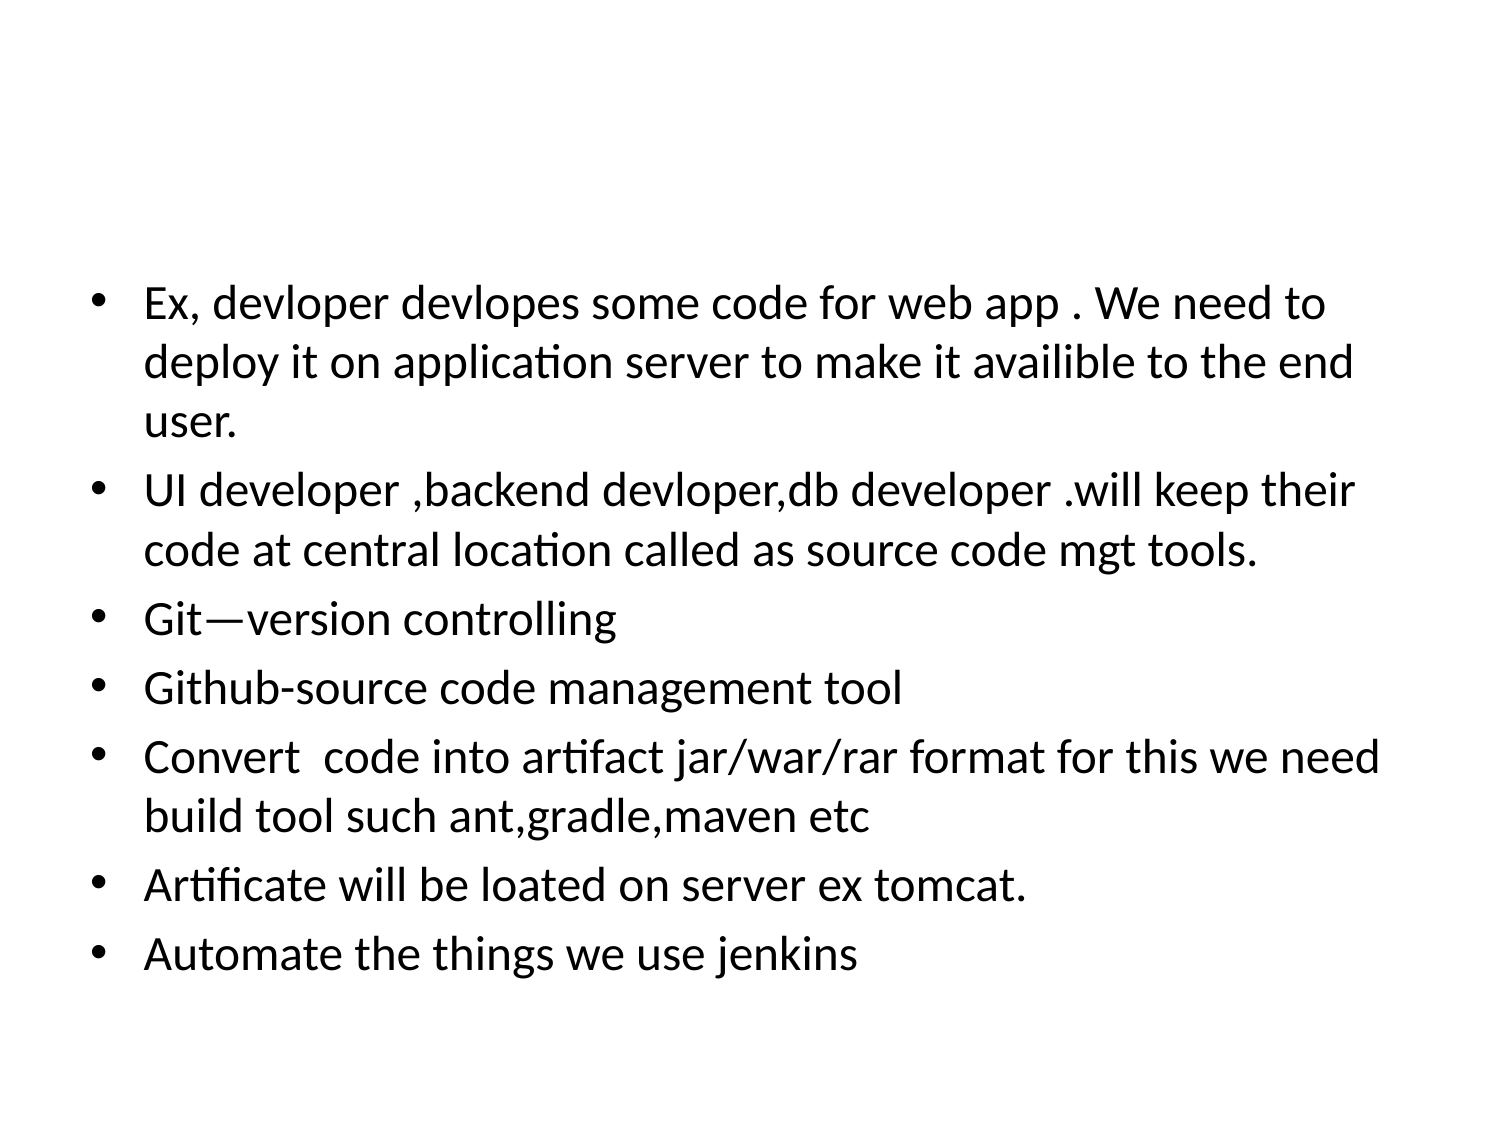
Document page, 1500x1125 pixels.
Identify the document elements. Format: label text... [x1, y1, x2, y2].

list Ex, devloper devlopes some code for web app . We need to deploy it on application server to make it availible to the end user. UI developer ,backend devloper,db developer .will keep their code at central location called as source code mgt tools. Git—version controlling Github-source code management tool Convert code into artifact jar/war/rar format for this we need build tool such ant,gradle,maven etc Artificate will be loated on server ex tomcat. Automate the things we use jenkins [75, 262, 1425, 1005]
